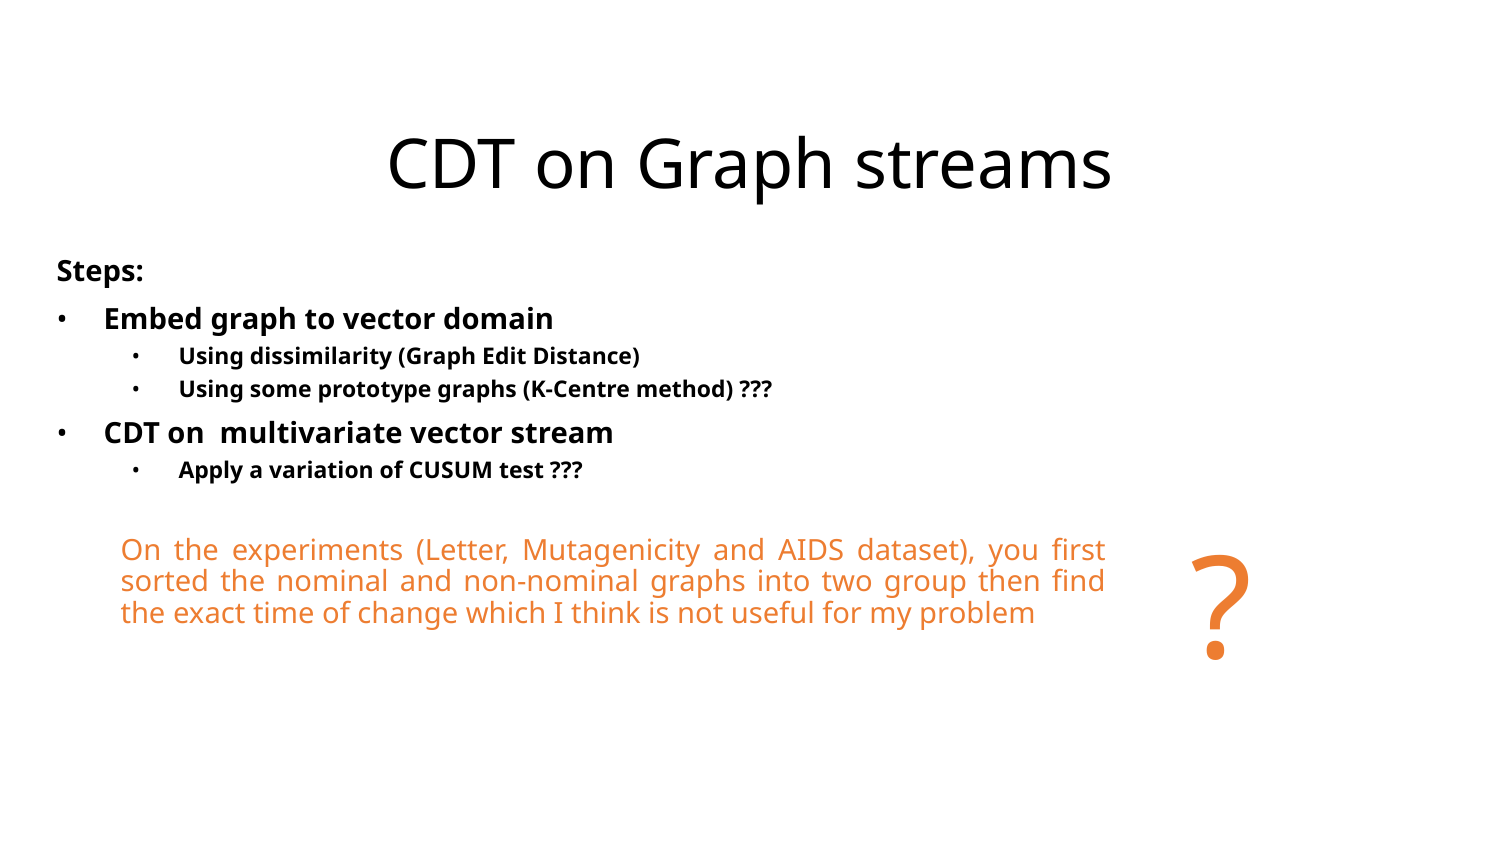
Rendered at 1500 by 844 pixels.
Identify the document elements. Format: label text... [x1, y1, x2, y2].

text_box CDT on Graph streams [97, 83, 1403, 249]
text_box ? [1178, 529, 1321, 696]
list Steps: Embed graph to vector domain Using dissimilarity (Graph Edit Distance) Using some prototype graphs (K-Centre method) ??? CDT on multivariate vector stream Apply a variation of CUSUM test ??? [44, 250, 1023, 494]
text_box On the experiments (Letter, Mutagenicity and AIDS dataset), you first sorted the nominal and non-nominal graphs into two group then find the exact time of change which I think is not useful for my problem [108, 529, 1118, 695]
